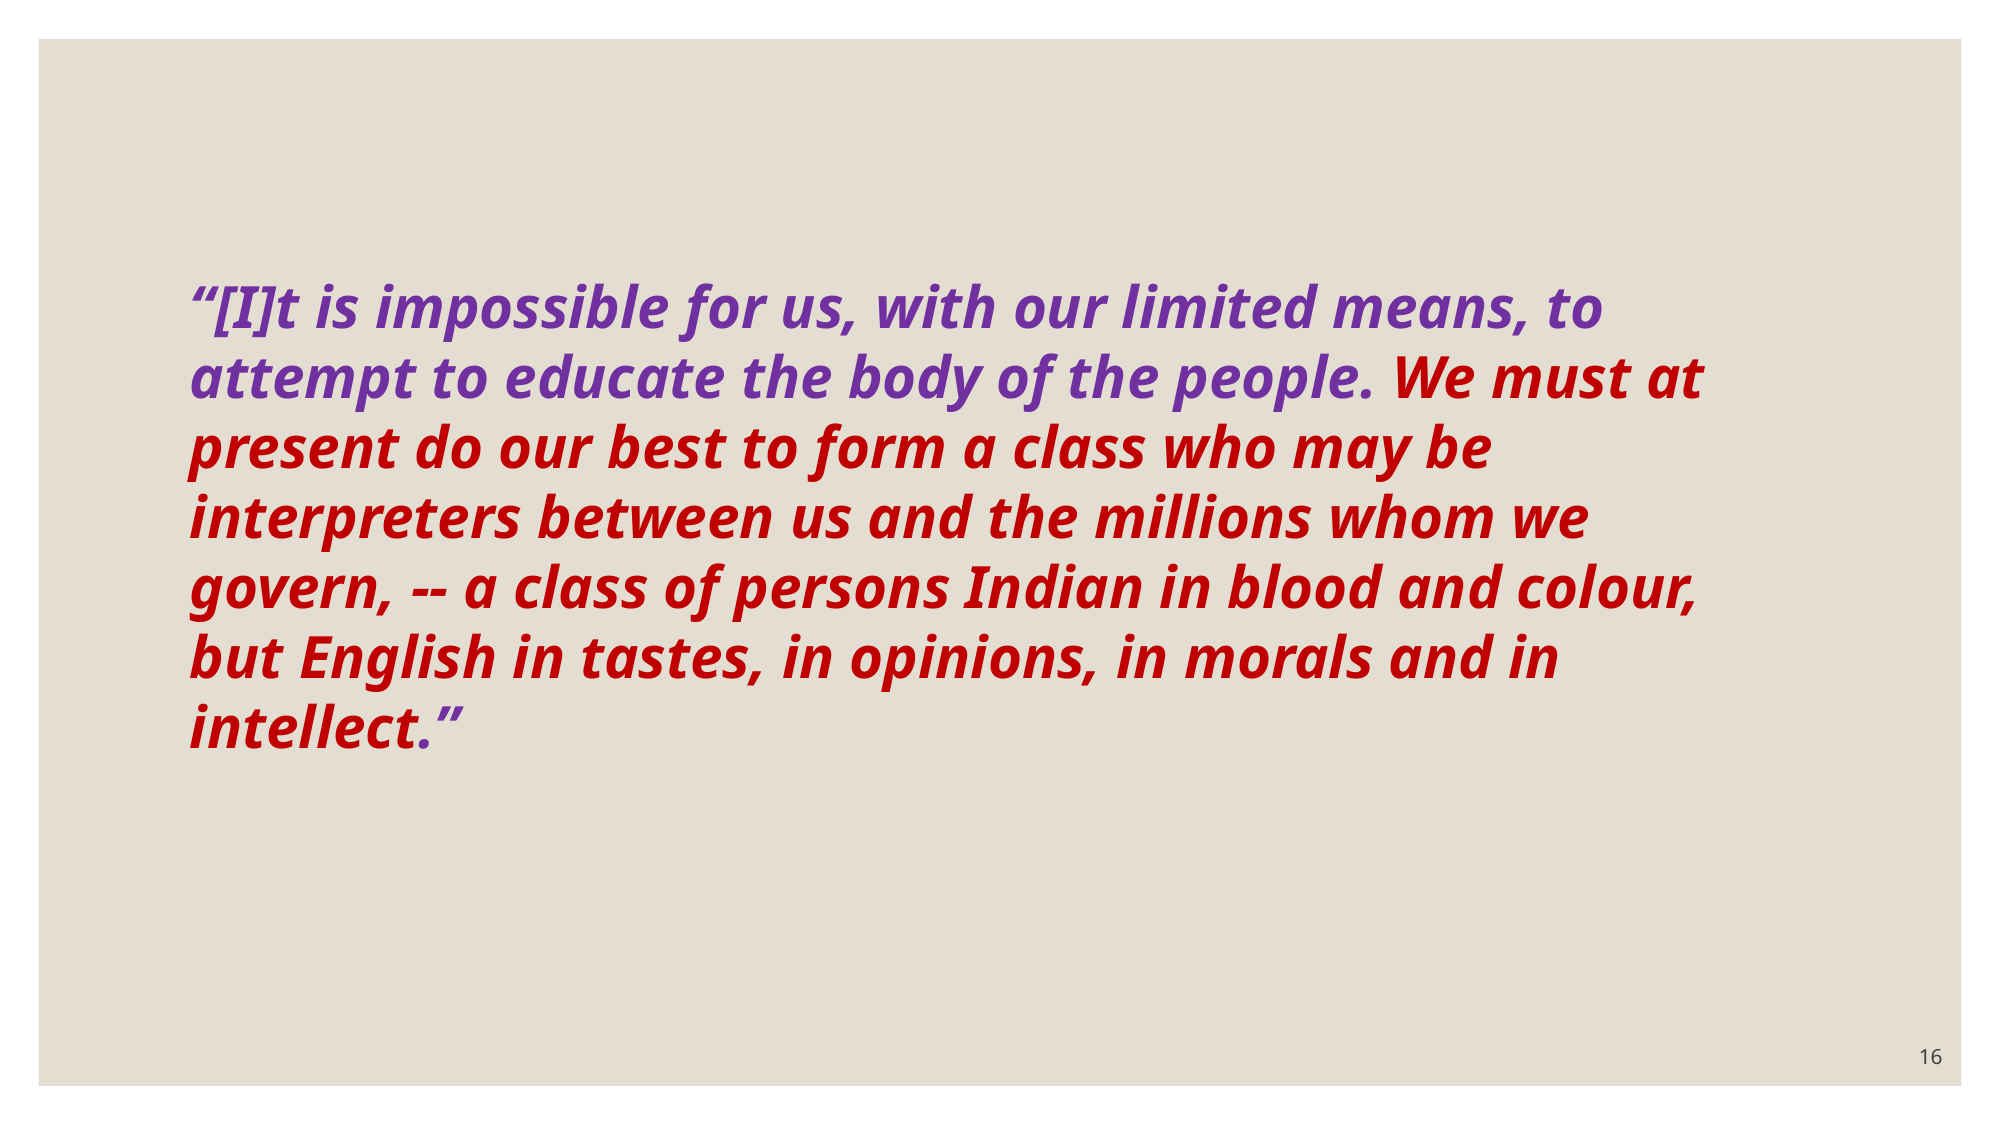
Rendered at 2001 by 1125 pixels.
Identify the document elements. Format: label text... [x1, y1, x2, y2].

list “[I]t is impossible for us, with our limited means, to attempt to educate the body of the people. We must at present do our best to form a class who may be interpreters between us and the millions whom we govern, -- a class of persons Indian in blood and colour, but English in tastes, in opinions, in morals and in intellect.” [174, 263, 1825, 909]
slide_number 16 [1717, 1034, 1958, 1080]
